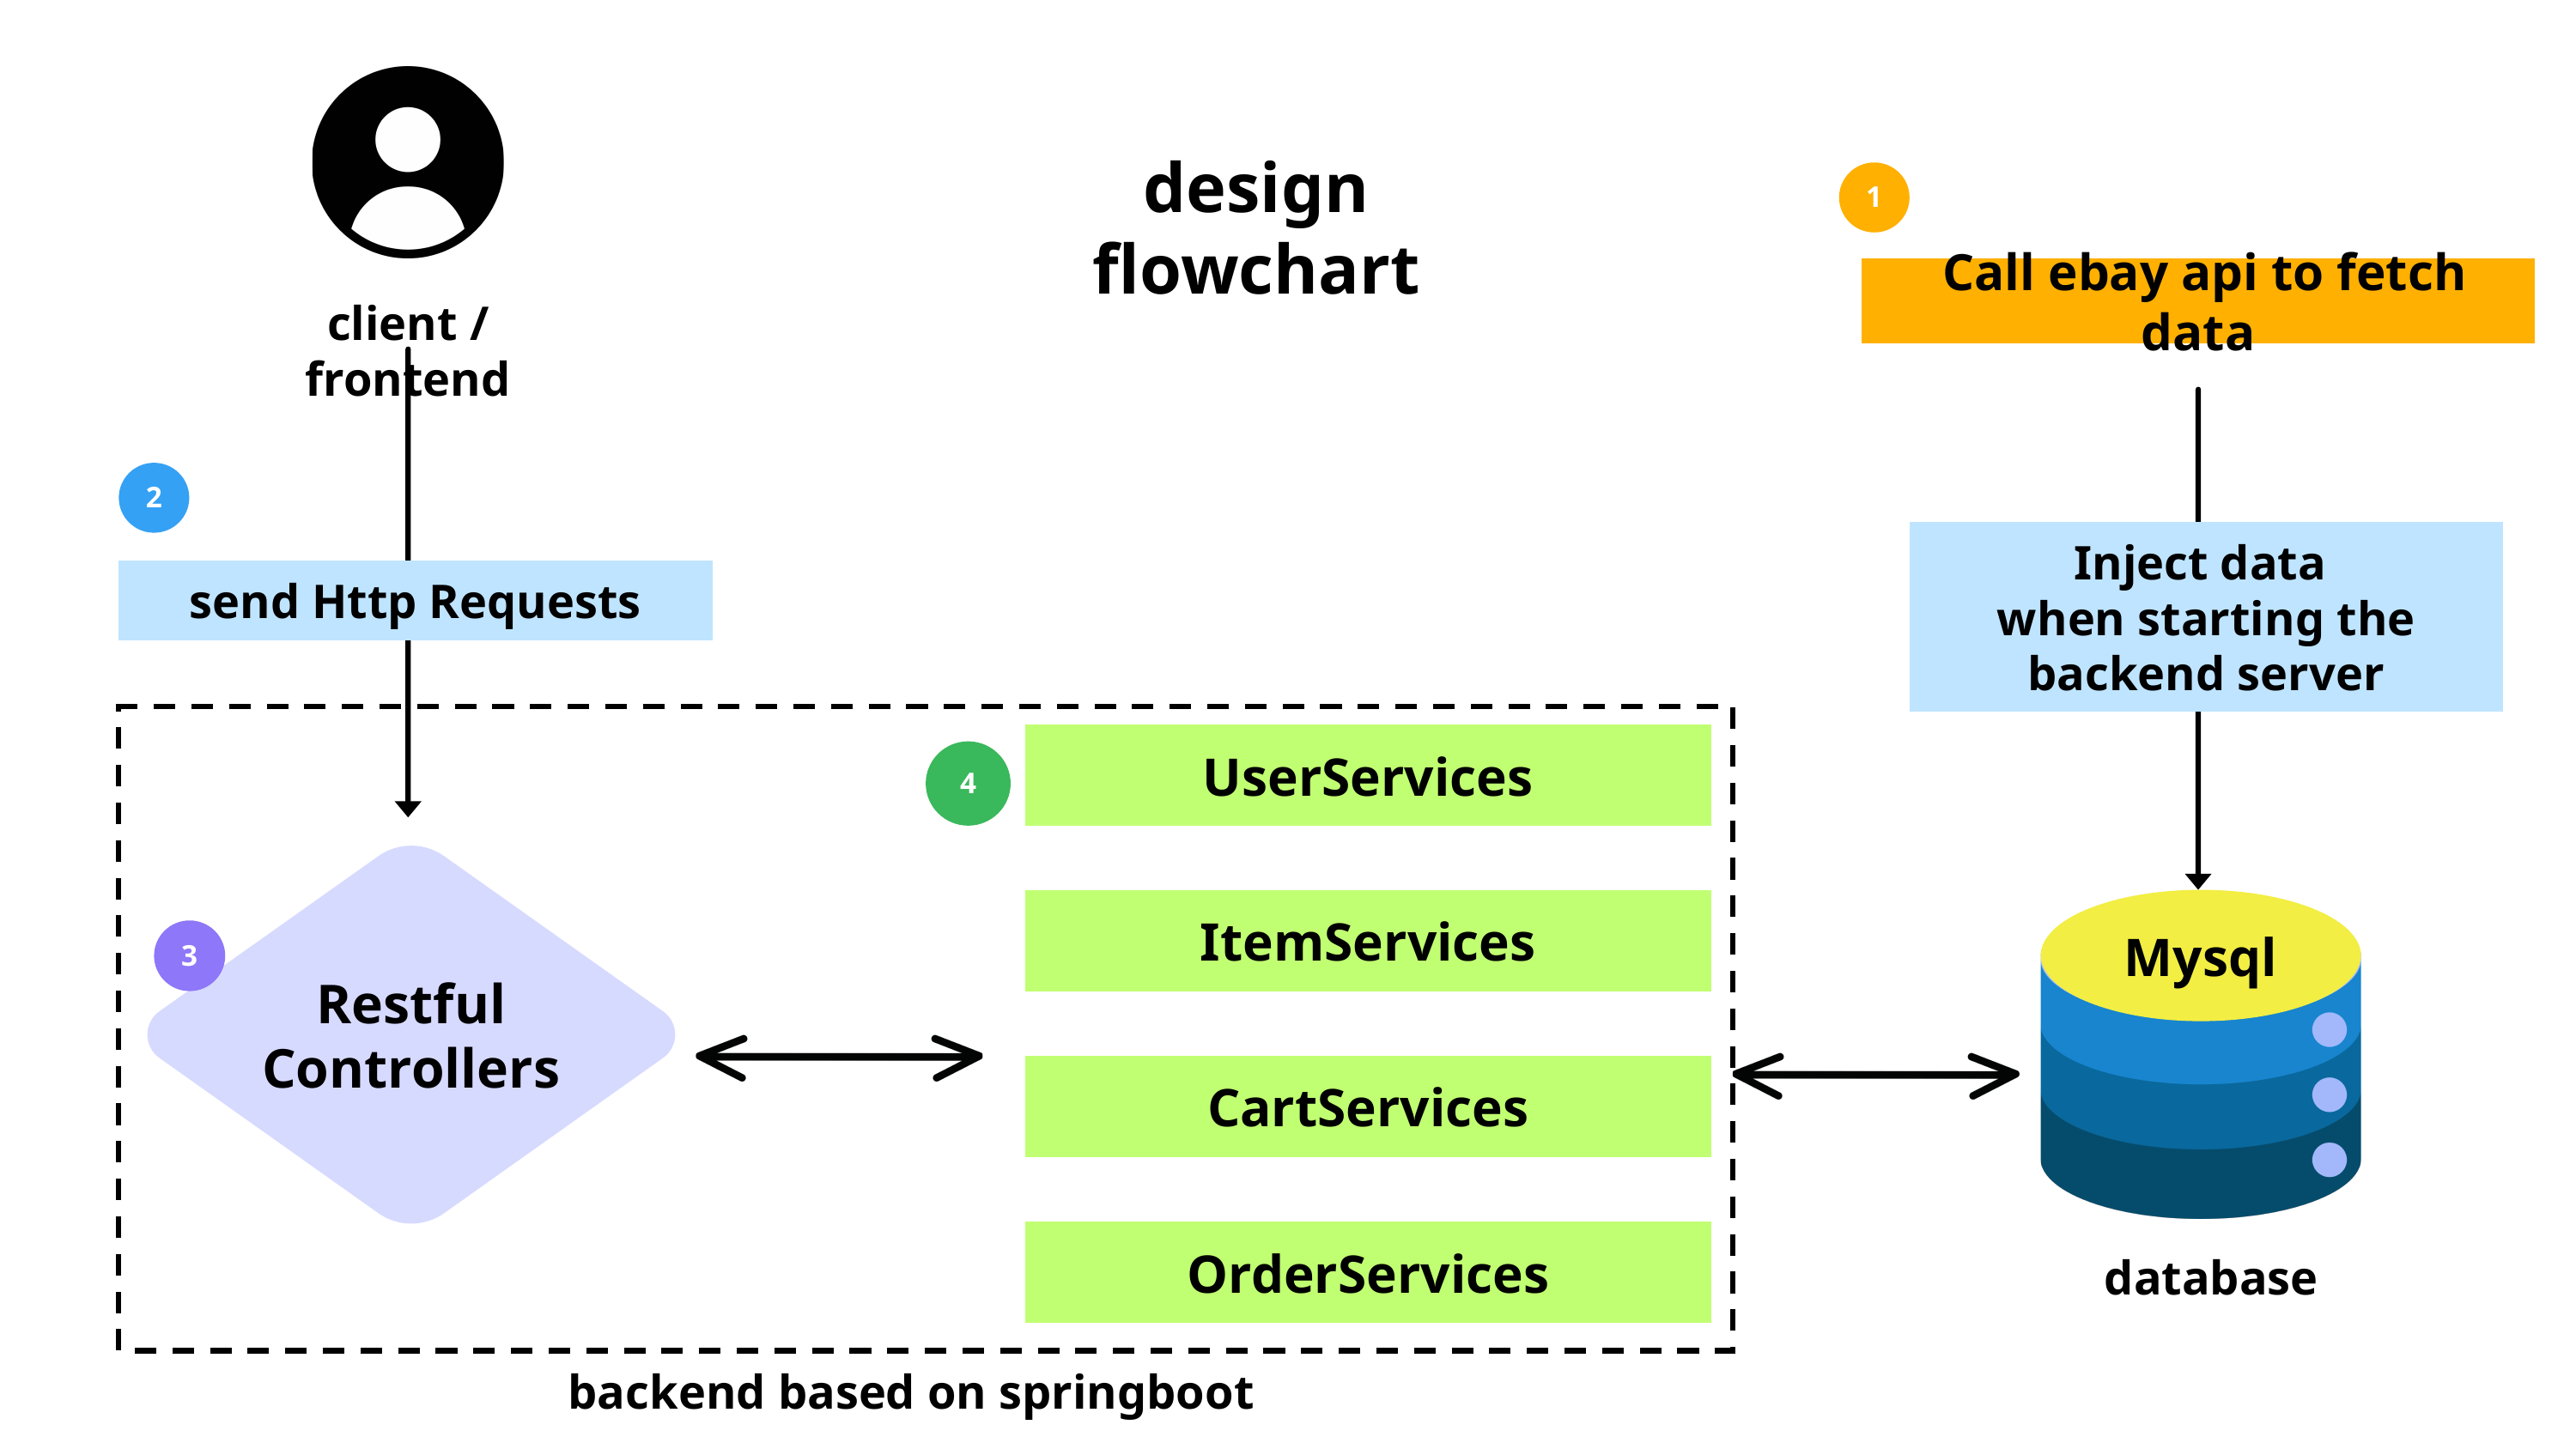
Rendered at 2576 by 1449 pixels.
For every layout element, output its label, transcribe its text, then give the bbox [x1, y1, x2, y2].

text_box backend based on springboot [534, 1362, 1288, 1449]
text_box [1024, 889, 1712, 991]
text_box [126, 832, 696, 1237]
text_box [1024, 1055, 1712, 1157]
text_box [1024, 1221, 1712, 1323]
text_box database [2092, 1248, 2331, 1305]
text_box [2189, 718, 2208, 888]
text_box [925, 741, 1012, 827]
text_box [312, 66, 504, 258]
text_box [118, 706, 1734, 1351]
text_box design flowchart [982, 144, 1530, 308]
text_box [118, 462, 190, 533]
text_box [1024, 724, 1712, 827]
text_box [1861, 258, 2536, 344]
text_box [1838, 162, 1911, 233]
text_box [2040, 1028, 2361, 1219]
text_box [1740, 1052, 2020, 1100]
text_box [118, 560, 713, 640]
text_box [154, 919, 226, 991]
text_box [2040, 889, 2361, 1022]
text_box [1909, 521, 2504, 712]
text_box client / frontend [224, 294, 592, 406]
